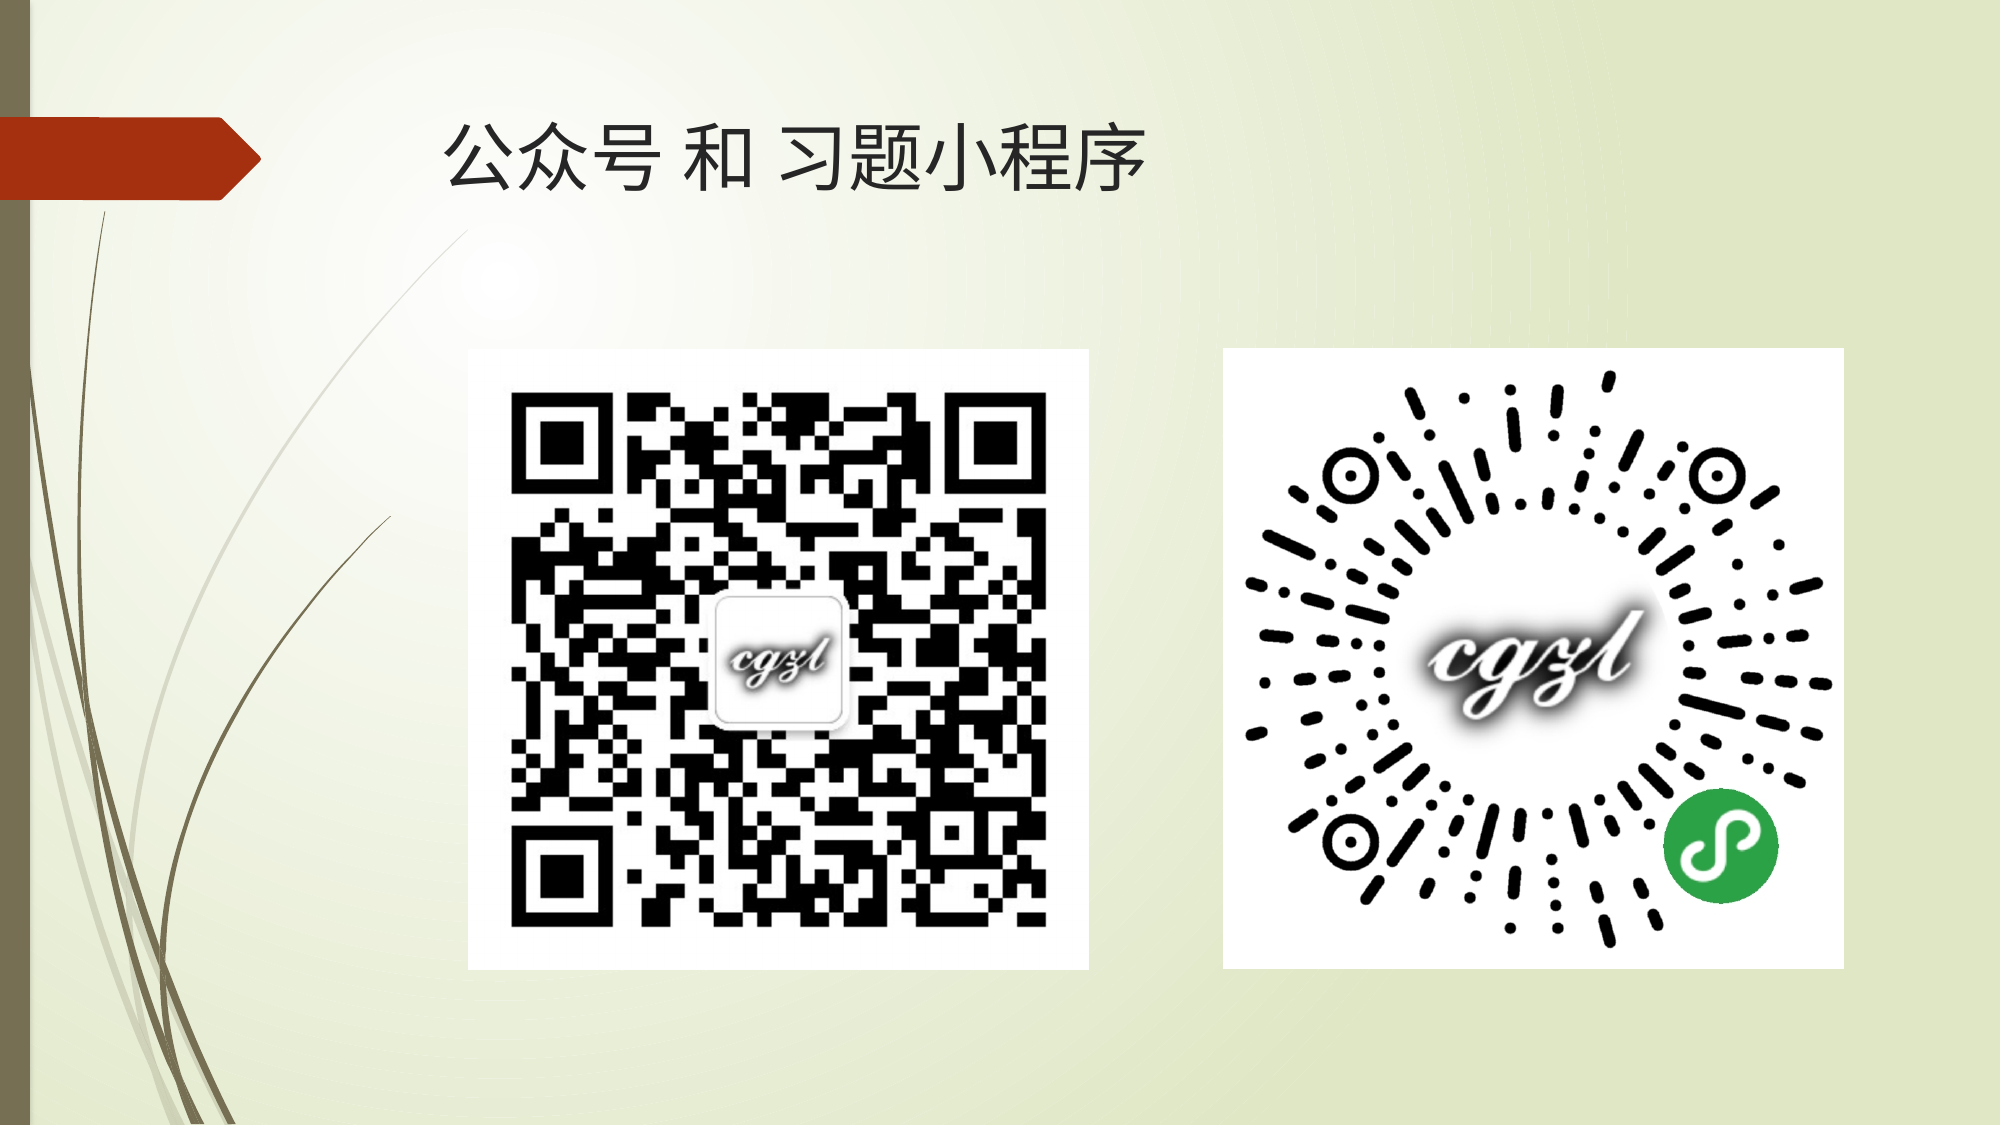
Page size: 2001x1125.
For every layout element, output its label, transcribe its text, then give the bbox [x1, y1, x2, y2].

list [468, 349, 1089, 971]
title 公众号 和 习题小程序 [425, 102, 1888, 313]
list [1223, 348, 1844, 969]
